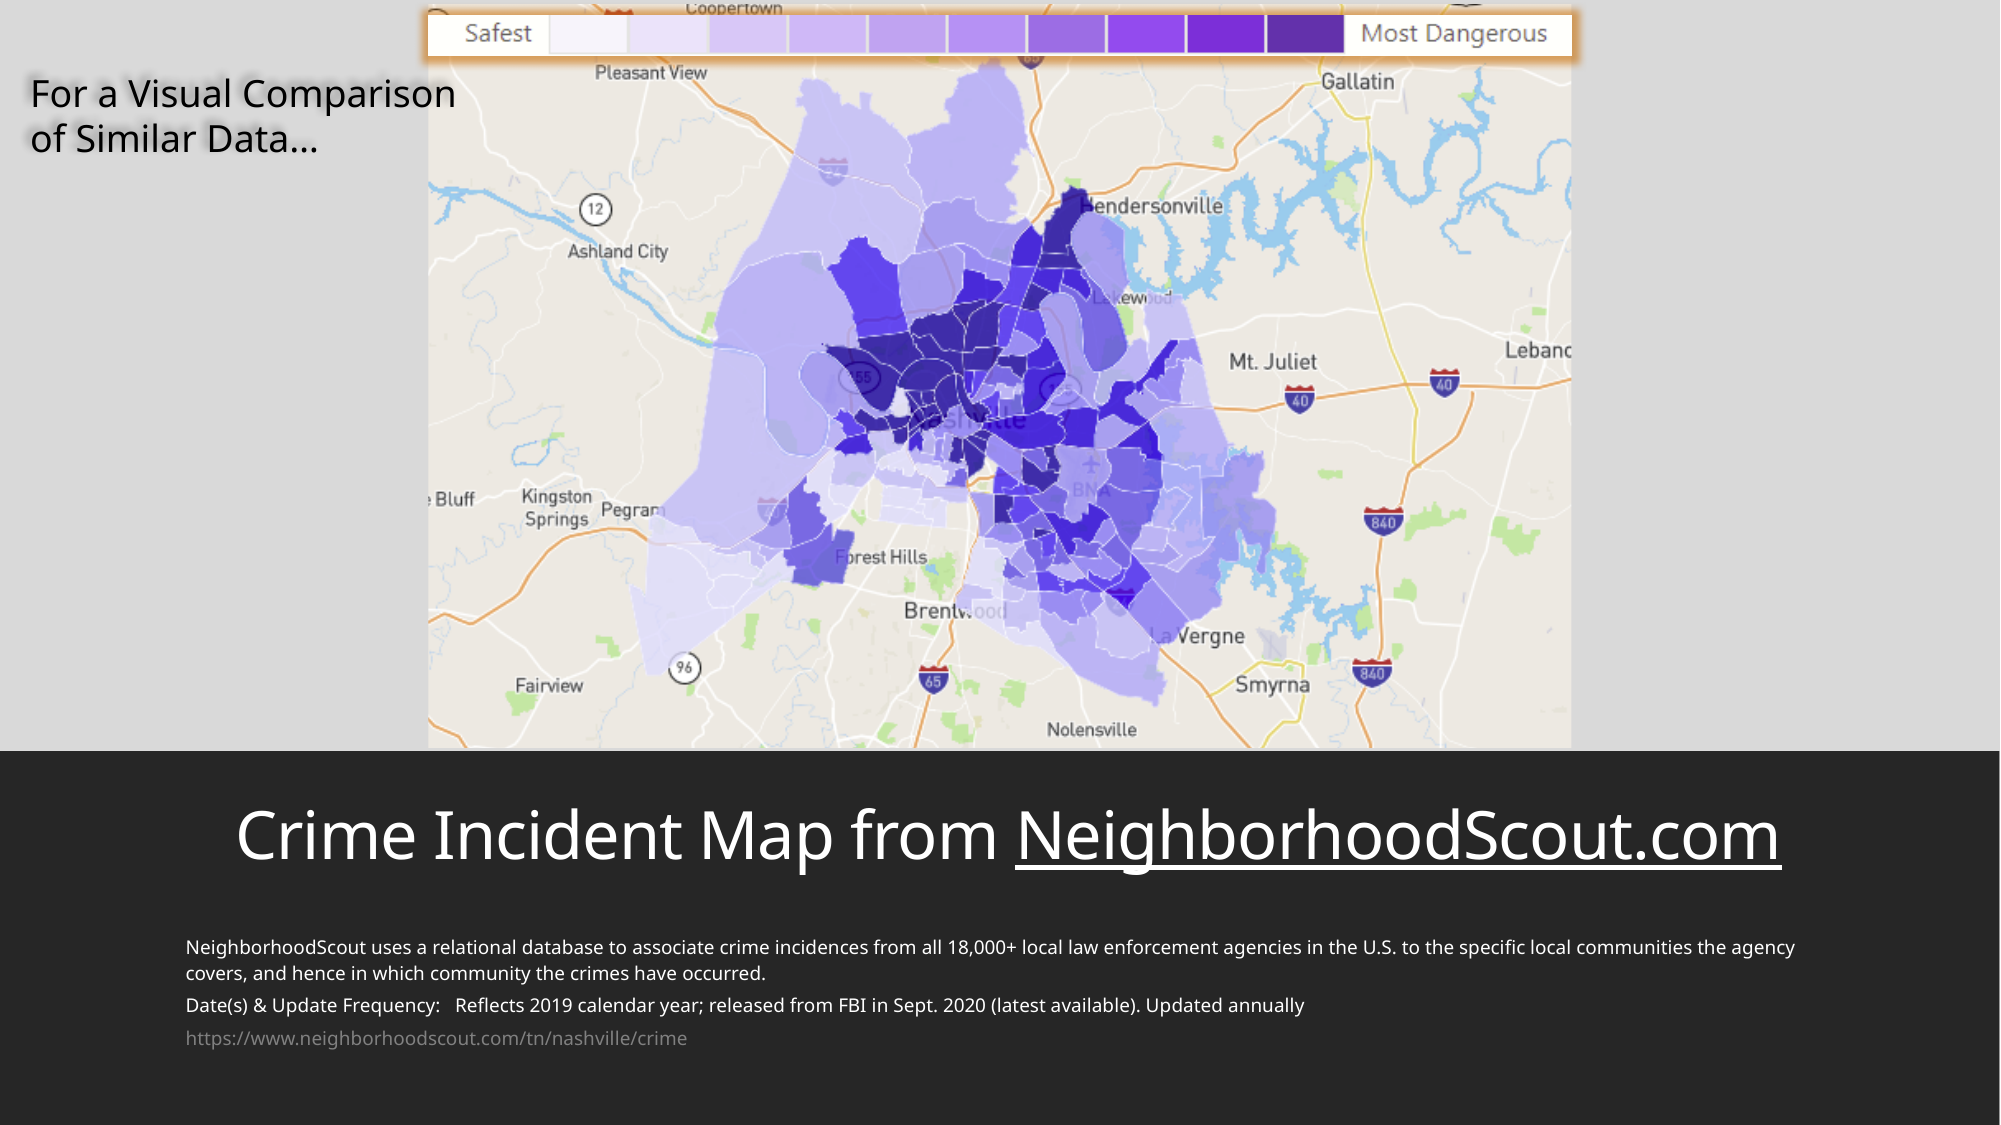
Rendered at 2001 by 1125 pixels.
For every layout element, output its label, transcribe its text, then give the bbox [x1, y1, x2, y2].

text_box For a Visual Comparison of Similar Data… [15, 62, 425, 168]
picture [427, 3, 1572, 749]
list NeighborhoodScout uses a relational database to associate crime incidences from all 18,000+ local law enforcement agencies in the U.S. to the specific local communities the agency covers, and hence in which community the crimes have occurred. Date(s) & Update Frequency: Reflects 2019 calendar year; released from FBI in Sept. 2020 (latest available). Updated annually https://www.neighborhoodscout.com/tn/nashville/crime [170, 933, 1830, 1051]
title Crime Incident Map from NeighborhoodScout.com [170, 670, 1830, 874]
